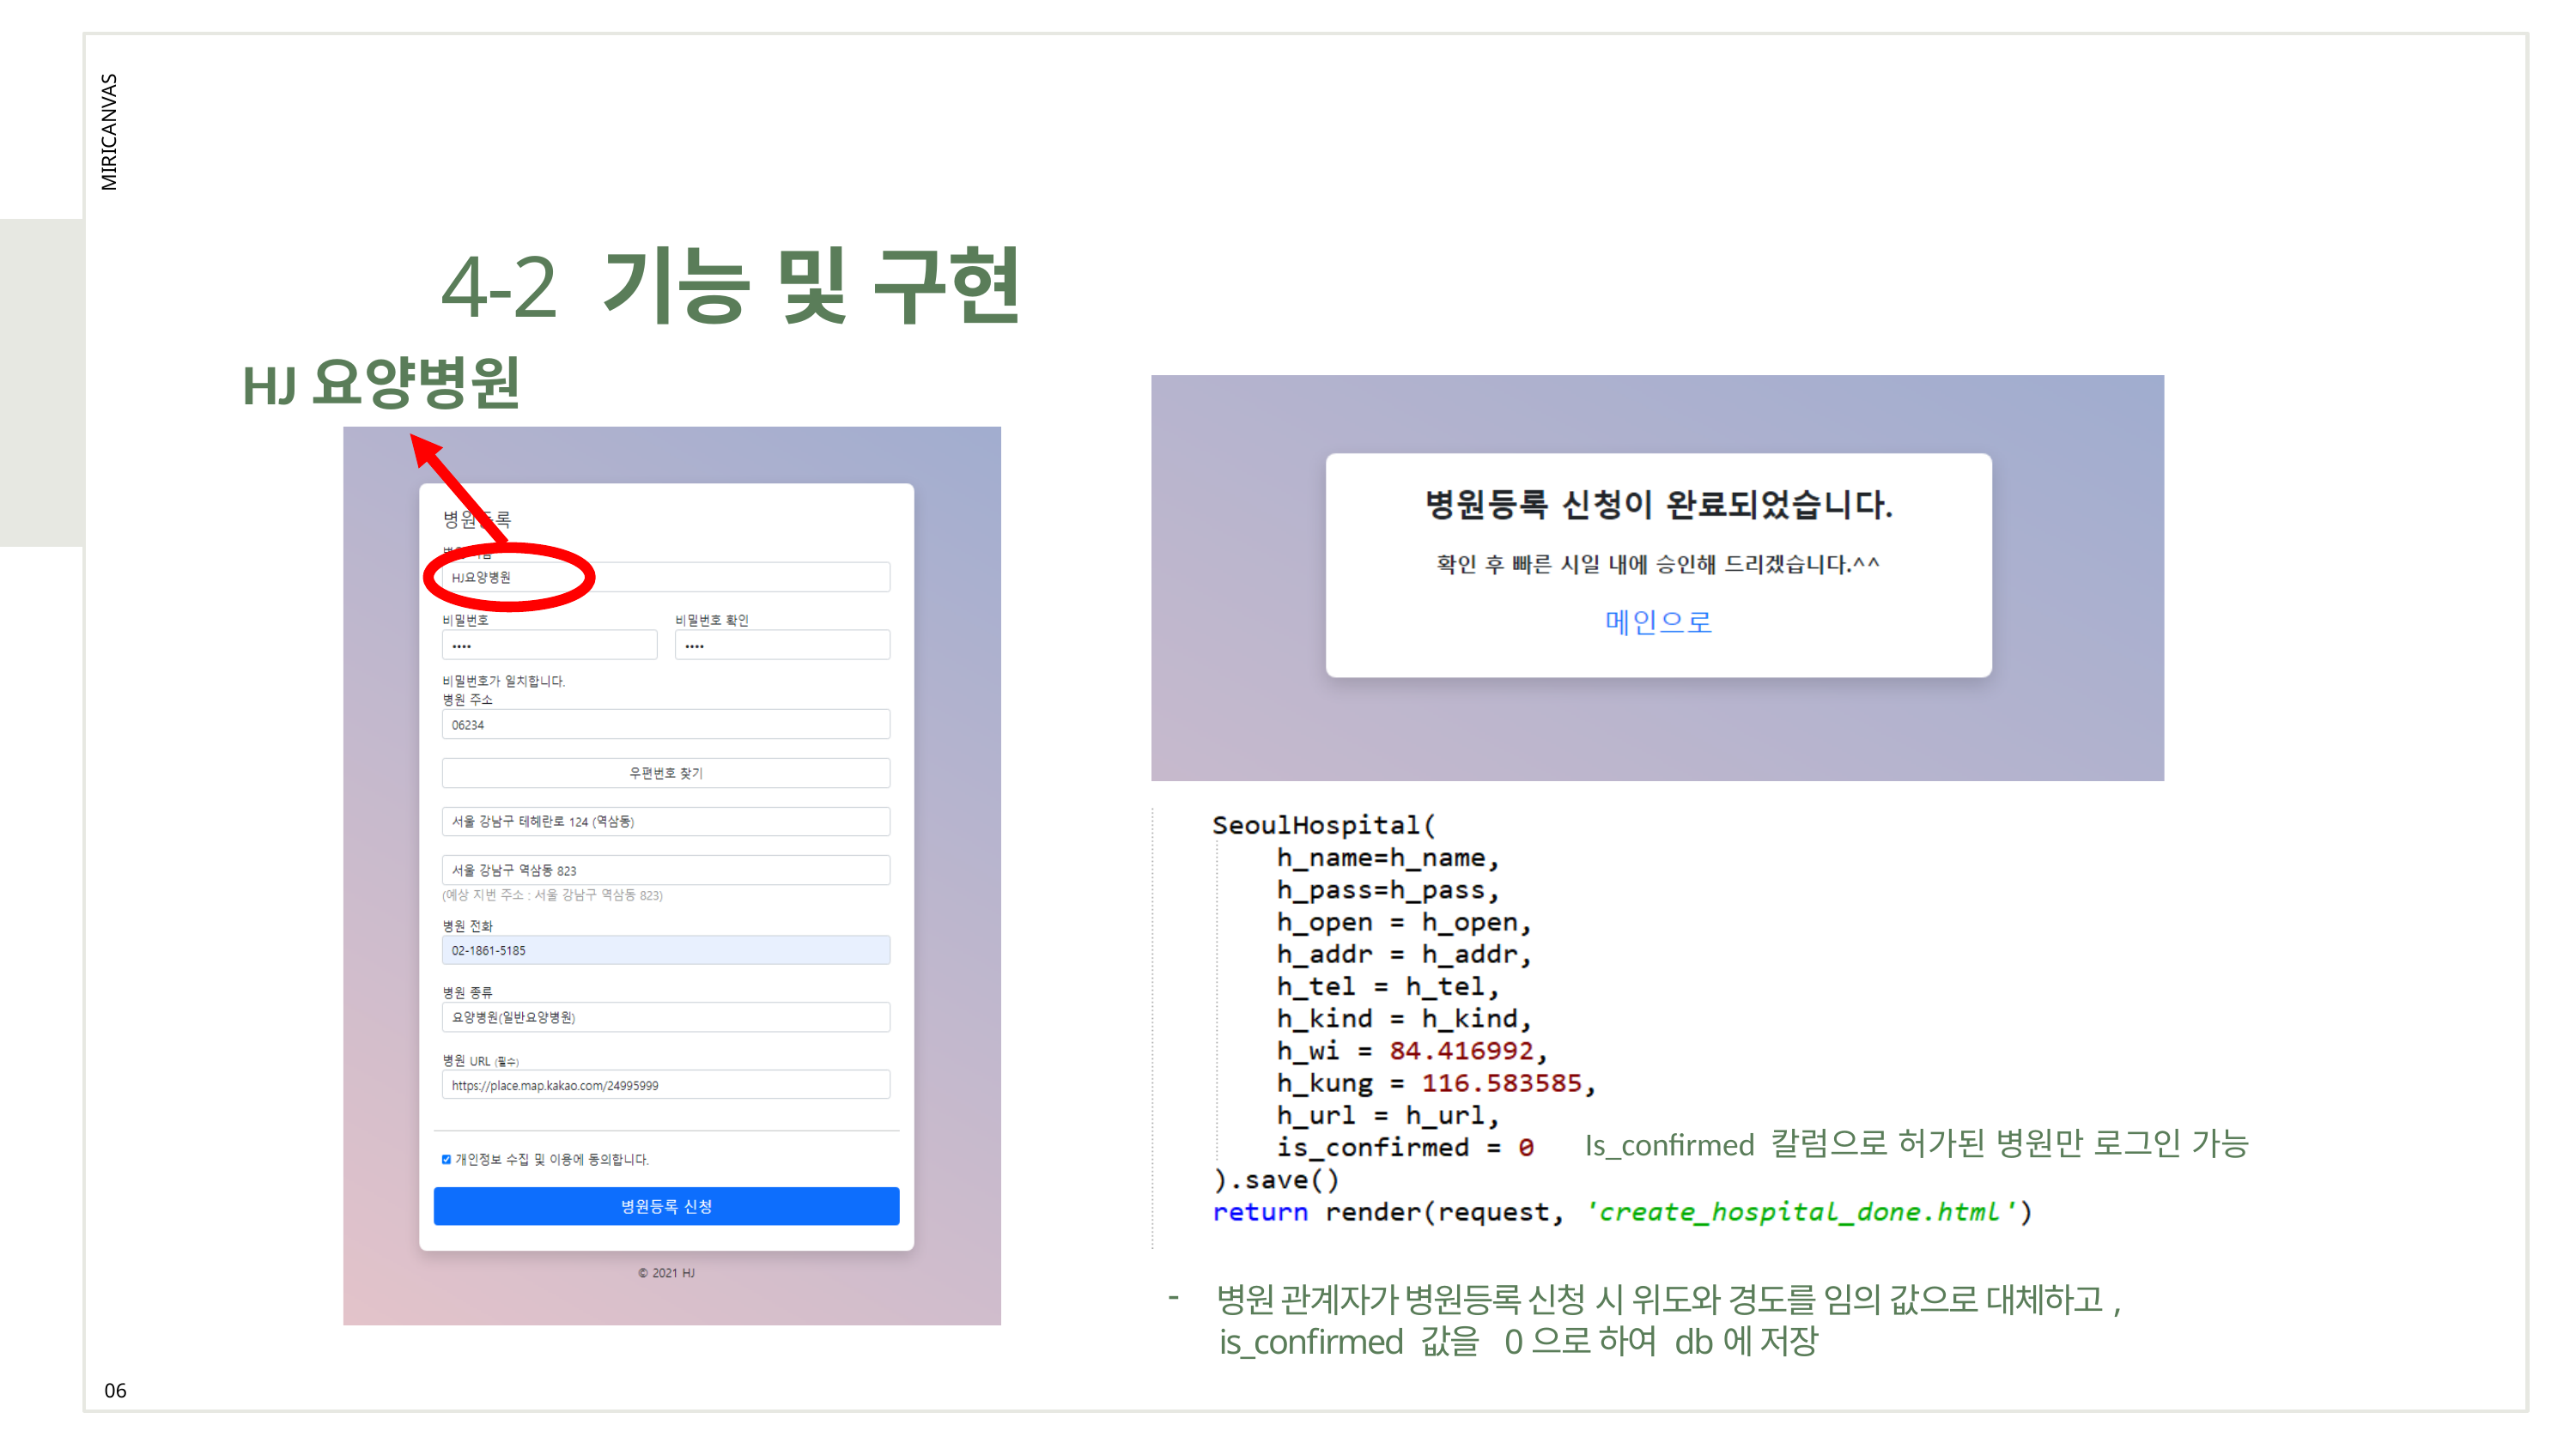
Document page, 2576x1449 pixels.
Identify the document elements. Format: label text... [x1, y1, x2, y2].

picture [1127, 808, 2057, 1249]
picture [343, 427, 1002, 1325]
text_box 4-2 기능 및 구현 [428, 226, 1934, 341]
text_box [410, 433, 505, 544]
text_box 병원 관계자가 병원등록 신청 시 위도와 경도를 임의 값으로 대체하고, is_confirmed 값을 0으로 하여 db에 저장 [1155, 1272, 2492, 1367]
picture [1151, 369, 2165, 782]
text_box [0, 219, 85, 547]
text_box HJ요양병원 [230, 341, 548, 423]
text_box Is_confirmed 칼럼으로 허가된 병원만 로그인 가능 [2060, 1117, 2264, 1169]
text_box [82, 32, 2530, 1413]
